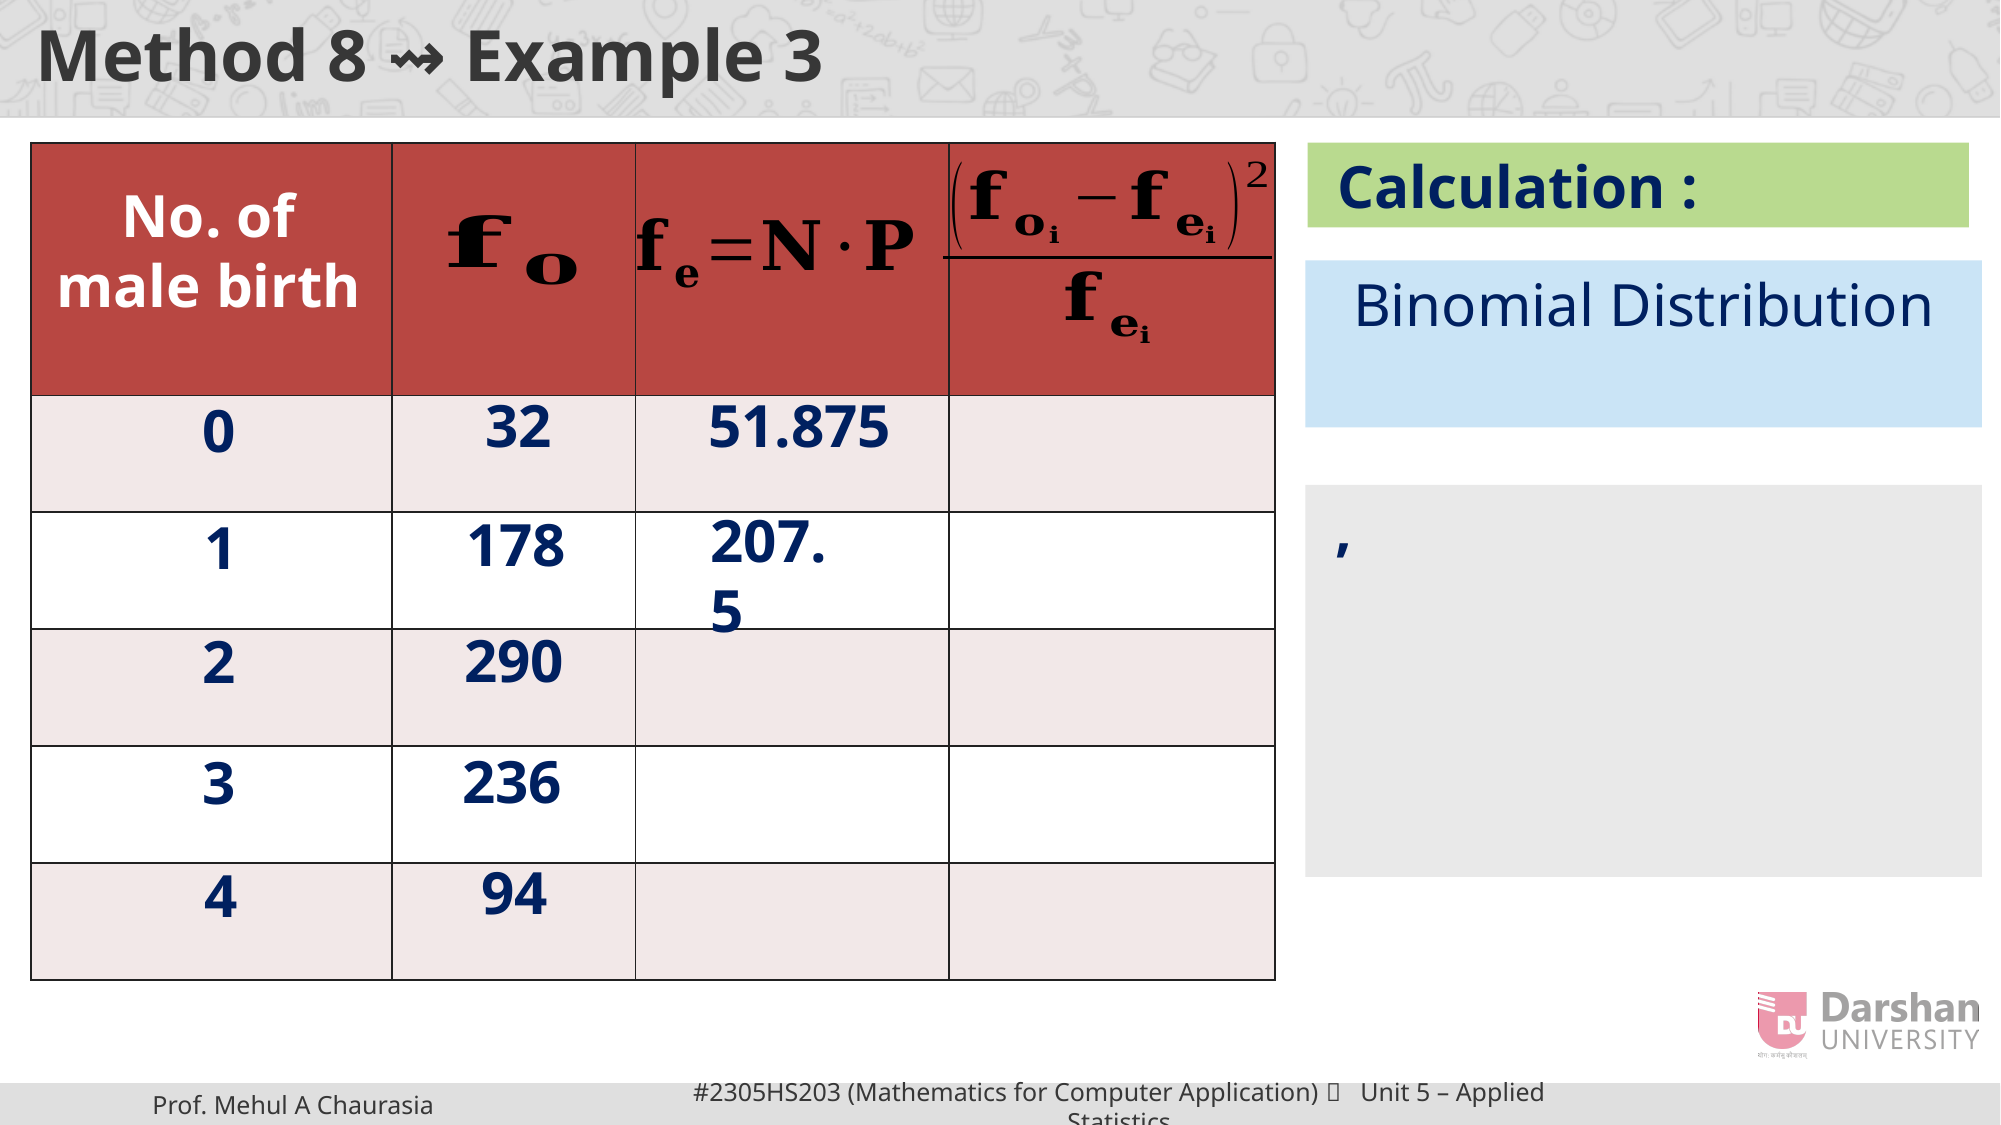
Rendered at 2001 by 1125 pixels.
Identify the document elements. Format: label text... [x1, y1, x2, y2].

text_box 4 [190, 852, 295, 937]
text_box 32 [470, 381, 575, 467]
table_cell [393, 630, 635, 745]
text_box 3 [188, 738, 294, 824]
table_cell [636, 864, 948, 979]
table_cell [32, 747, 391, 862]
text_box No. of male birth [35, 172, 382, 327]
table_cell [32, 513, 391, 628]
table_header [636, 144, 948, 395]
table_cell [32, 396, 391, 511]
table_cell [950, 396, 1274, 511]
table_cell [636, 513, 696, 628]
table_cell [393, 864, 635, 979]
title Method 8 ⇝ Example 3 [0, 0, 2000, 117]
text_box 290 [449, 616, 580, 702]
table_cell [950, 747, 1274, 862]
table_cell [393, 396, 635, 511]
table_cell [868, 513, 948, 628]
table_cell [393, 513, 635, 628]
table_cell [636, 630, 948, 745]
table_cell [950, 630, 1274, 745]
table_cell [950, 513, 1274, 628]
table_header [32, 144, 391, 395]
table_cell [32, 864, 391, 979]
table_cell [950, 864, 1274, 979]
table_header Mean [1758, 992, 1979, 1059]
text_box 207.5 [696, 496, 868, 652]
table_cell [393, 747, 635, 862]
table_cell [636, 747, 948, 862]
table_cell [32, 630, 391, 745]
text_box 0 [188, 386, 294, 472]
table_header [393, 144, 635, 395]
table_header [950, 144, 1274, 395]
text_box 1 [190, 503, 295, 589]
text_box 51.875 [693, 381, 917, 467]
text_box 236 [447, 737, 586, 823]
text_box 178 [451, 500, 582, 586]
table_cell [636, 396, 948, 511]
text_box 94 [466, 849, 572, 934]
text_box 2 [188, 617, 294, 703]
